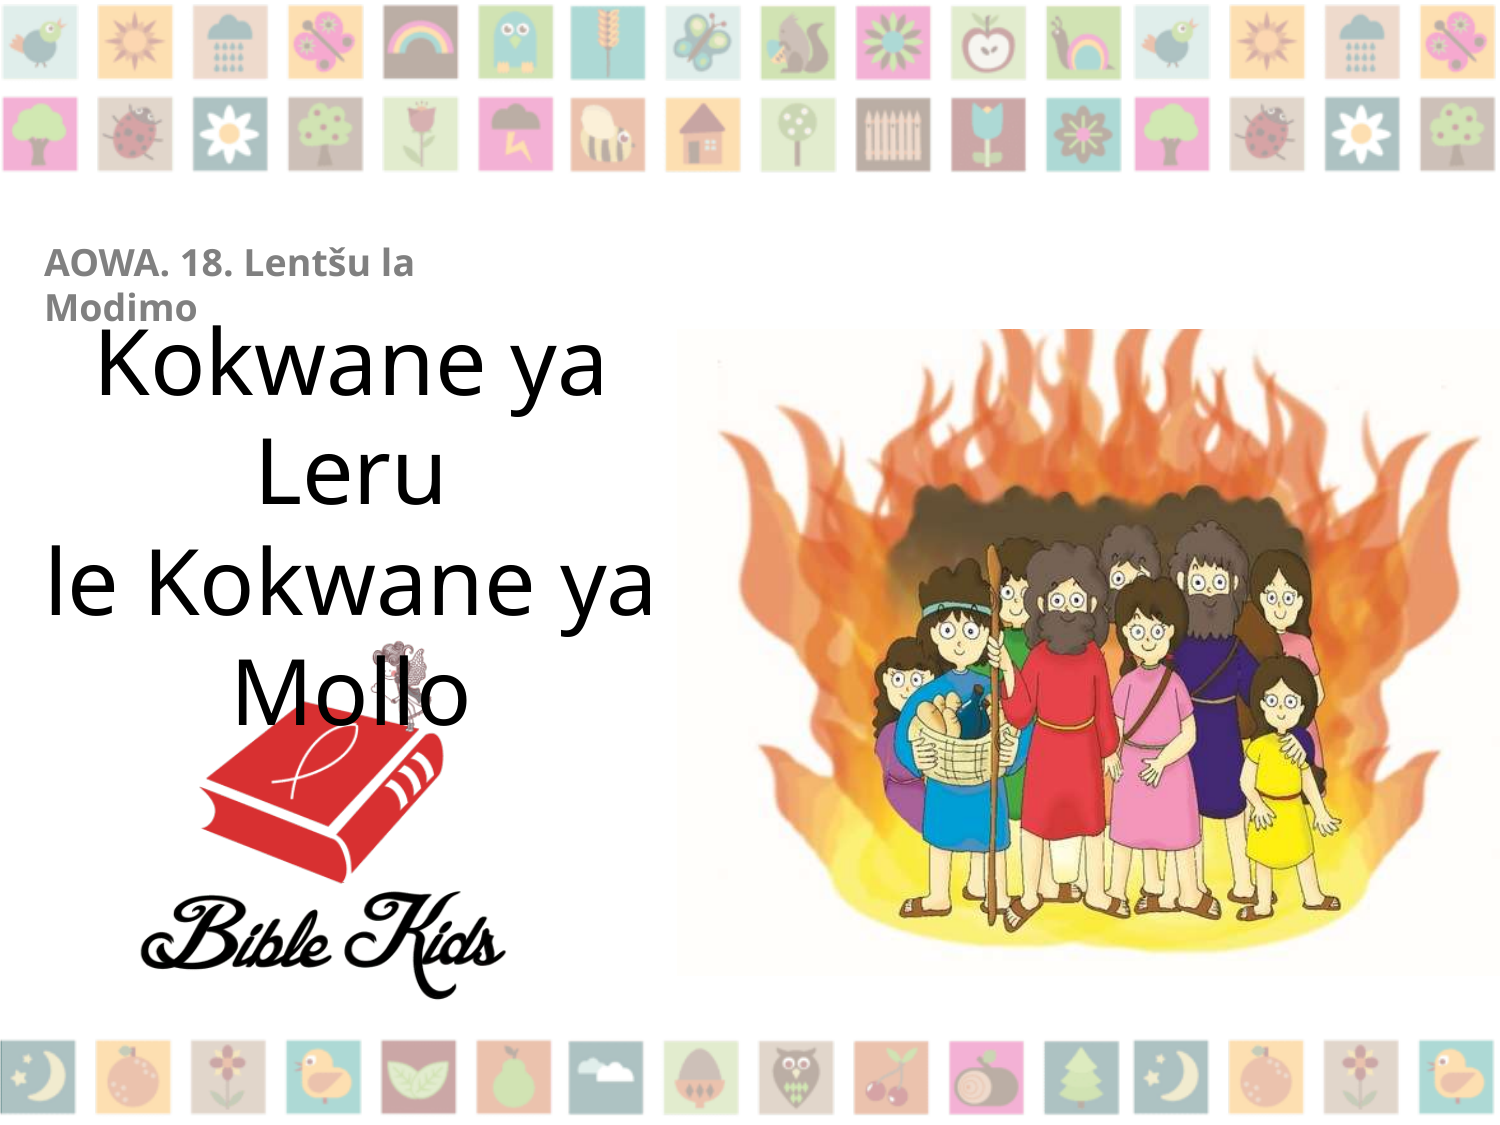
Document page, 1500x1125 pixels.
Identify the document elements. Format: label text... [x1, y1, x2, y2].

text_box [0, 1028, 1500, 1118]
picture [114, 603, 544, 1030]
text_box AOWA. 18. Lentšu la Modimo [29, 231, 526, 296]
picture [677, 329, 1500, 977]
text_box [0, 3, 1500, 181]
text_box Kokwane ya Leru le Kokwane ya Mollo [28, 296, 674, 751]
